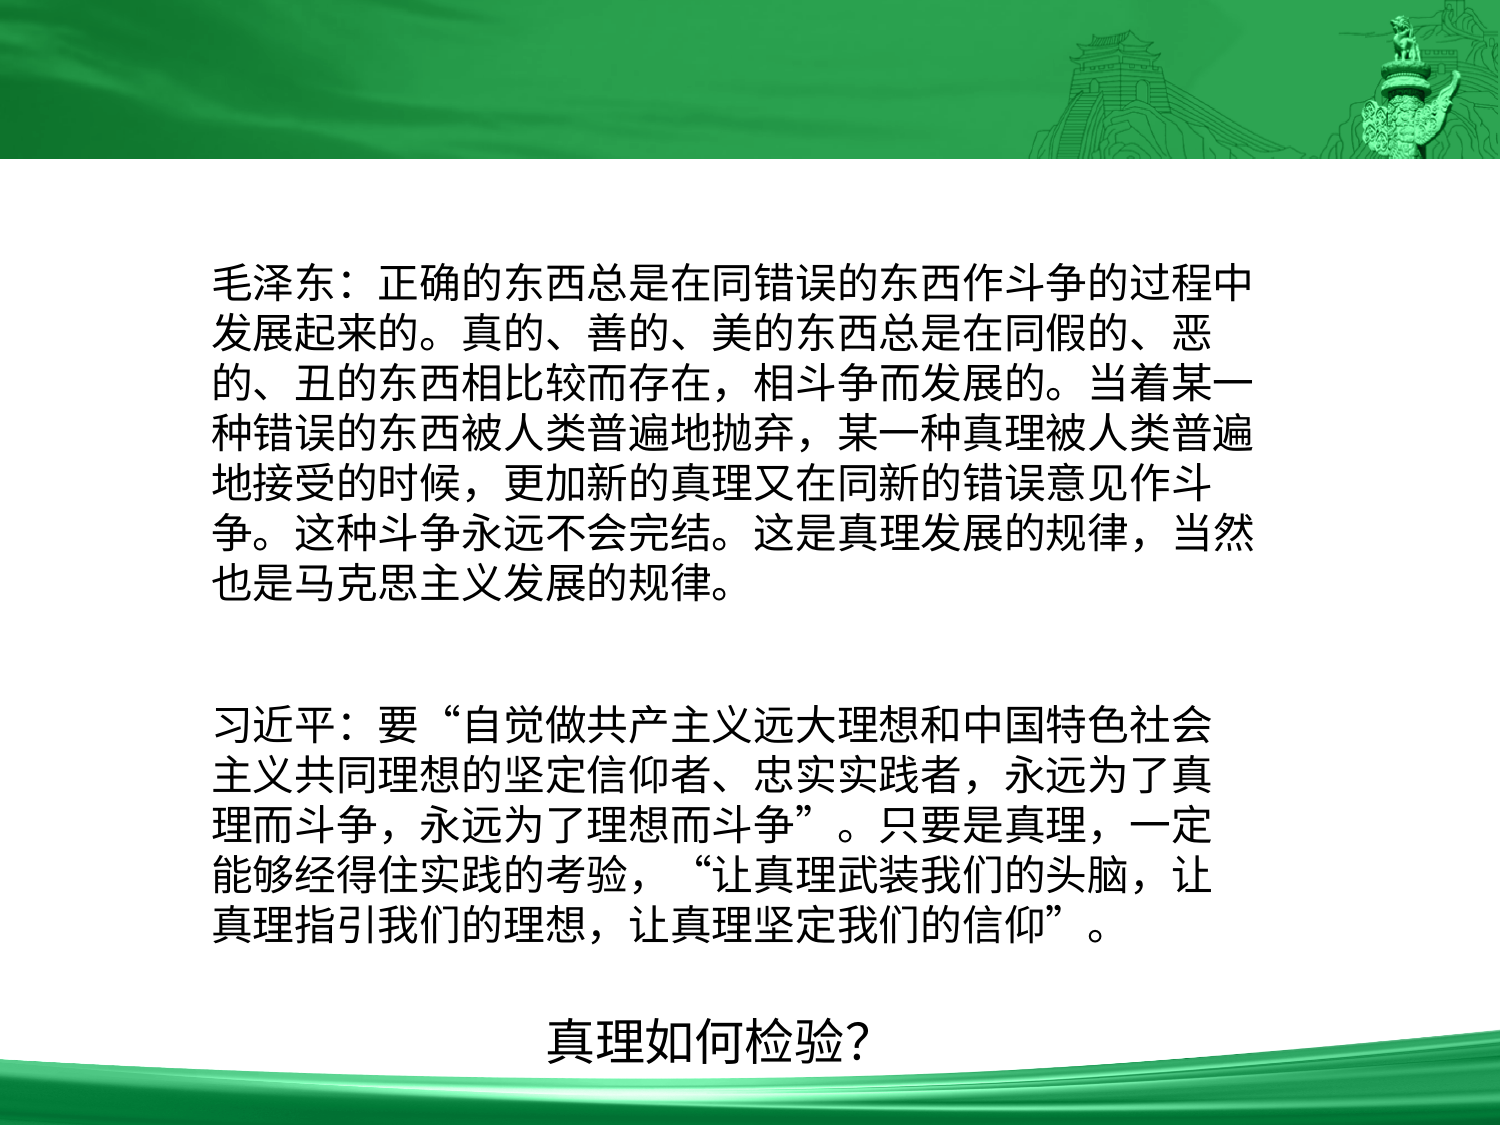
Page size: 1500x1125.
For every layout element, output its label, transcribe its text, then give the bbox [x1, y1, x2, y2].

text_box 习近平：要“自觉做共产主义远大理想和中国特色社会主义共同理想的坚定信仰者、忠实实践者，永远为了真理而斗争，永远为了理想而斗争”。只要是真理，一定能够经得住实践的考验，“让真理武装我们的头脑，让真理指引我们的理想，让真理坚定我们的信仰”。 [196, 691, 1266, 956]
text_box 真理如何检验？ [530, 991, 1160, 1079]
picture [0, 0, 1500, 159]
picture [0, 1027, 1500, 1125]
text_box 毛泽东：正确的东西总是在同错误的东西作斗争的过程中发展起来的。真的、善的、美的东西总是在同假的、恶的、丑的东西相比较而存在，相斗争而发展的。当着某一种错误的东西被人类普遍地抛弃，某一种真理被人类普遍地接受的时候，更加新的真理又在同新的错误意见作斗争。这种斗争永远不会完结。这是真理发展的规律，当然也是马克思主义发展的规律。 [196, 249, 1304, 615]
